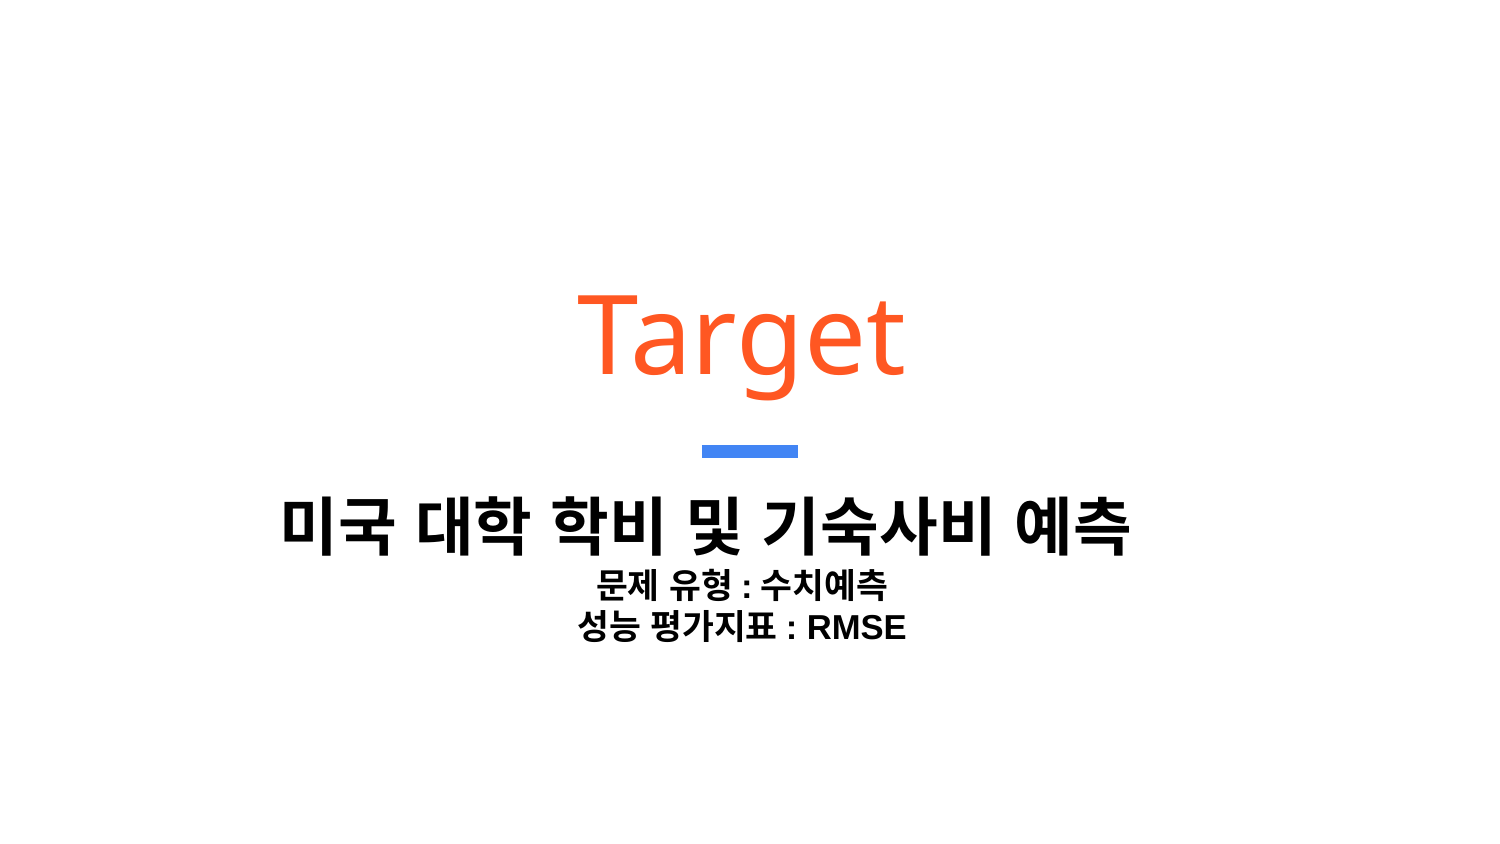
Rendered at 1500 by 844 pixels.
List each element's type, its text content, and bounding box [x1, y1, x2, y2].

title 미국 대학 학비 및 기숙사비 예측 문제 유형:수치예측 성능 평가지표: RMSE [264, 472, 1220, 567]
title Target [468, 241, 1017, 422]
